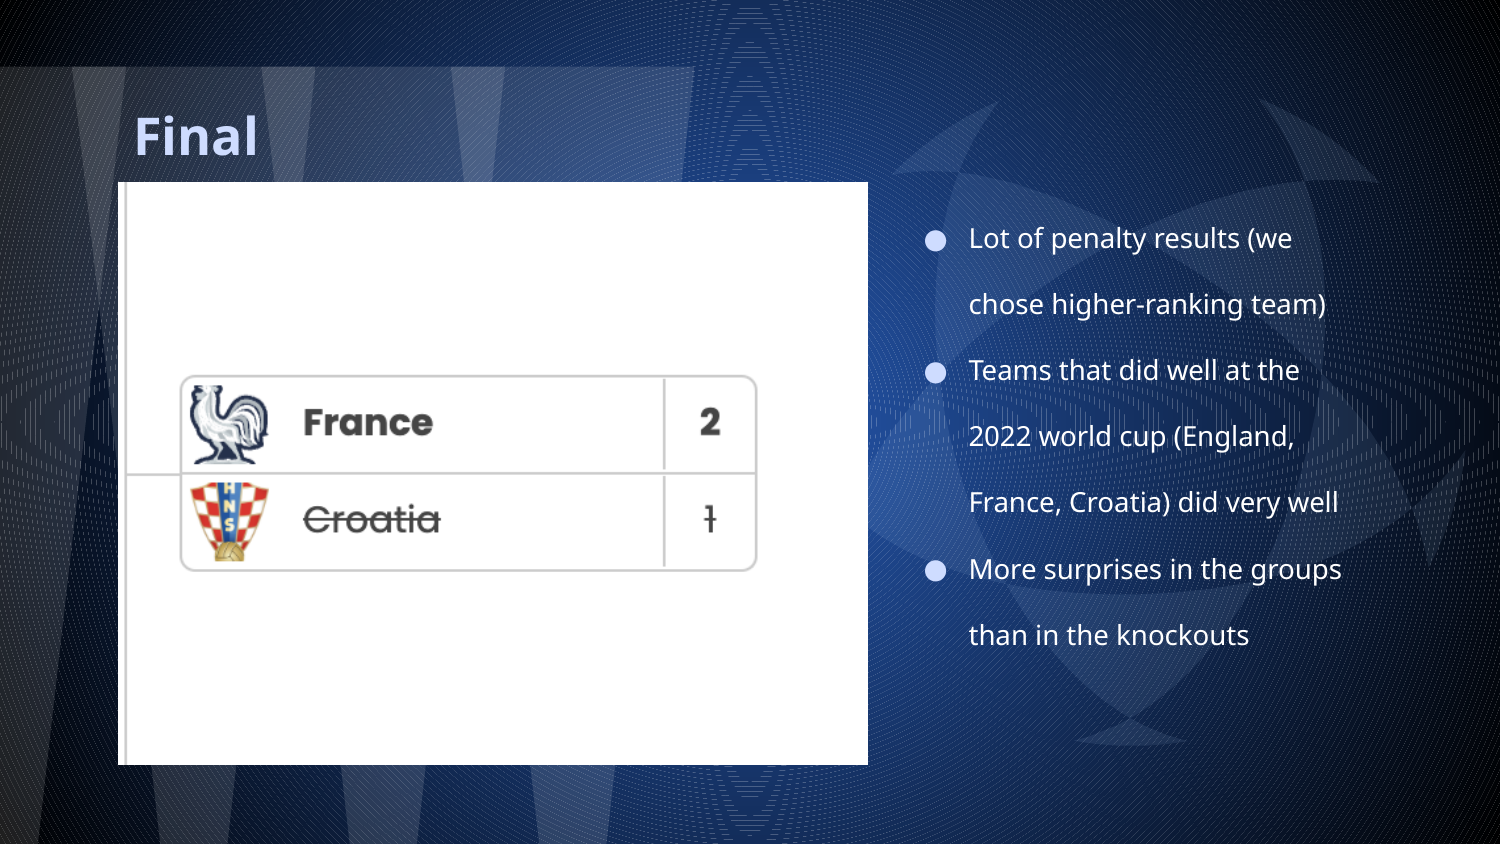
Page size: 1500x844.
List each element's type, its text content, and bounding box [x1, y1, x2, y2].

title Final [118, 88, 1382, 183]
picture [117, 182, 868, 766]
list Lot of penalty results (we chose higher-ranking team) Teams that did well at the 2022 world cup (England, France, Croatia) did very well More surprises in the groups than in the knockouts [891, 172, 1382, 756]
